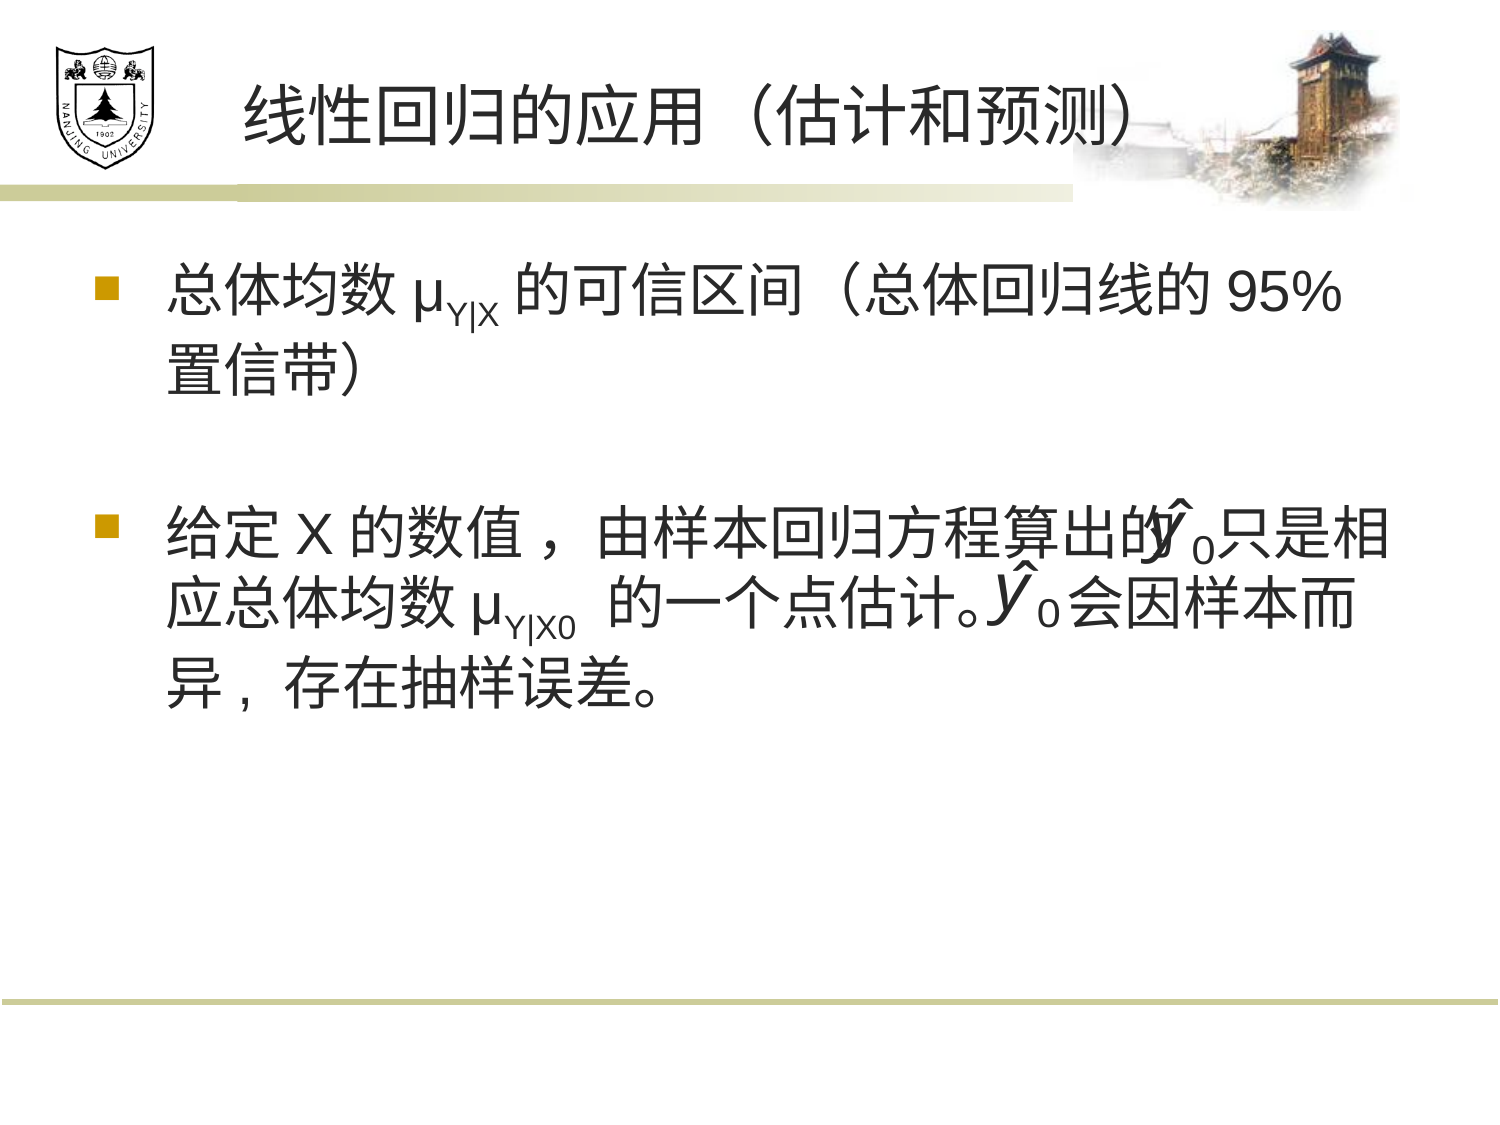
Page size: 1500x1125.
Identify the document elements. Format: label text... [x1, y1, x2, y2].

title 线性回归的应用（估计和预测） [171, 66, 1247, 161]
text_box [1140, 475, 1222, 572]
list 总体均数μY|X的可信区间（总体回归线的95%置信带） 给定X的数值 ，由样本回归方程算出的 只是相应总体均数μY|X0 的一个点估计。 会因样本而异, 存在抽样误差。 [76, 246, 1413, 967]
picture [1073, 30, 1400, 211]
picture [2, 999, 1498, 1005]
picture [50, 42, 160, 173]
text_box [985, 538, 1068, 635]
